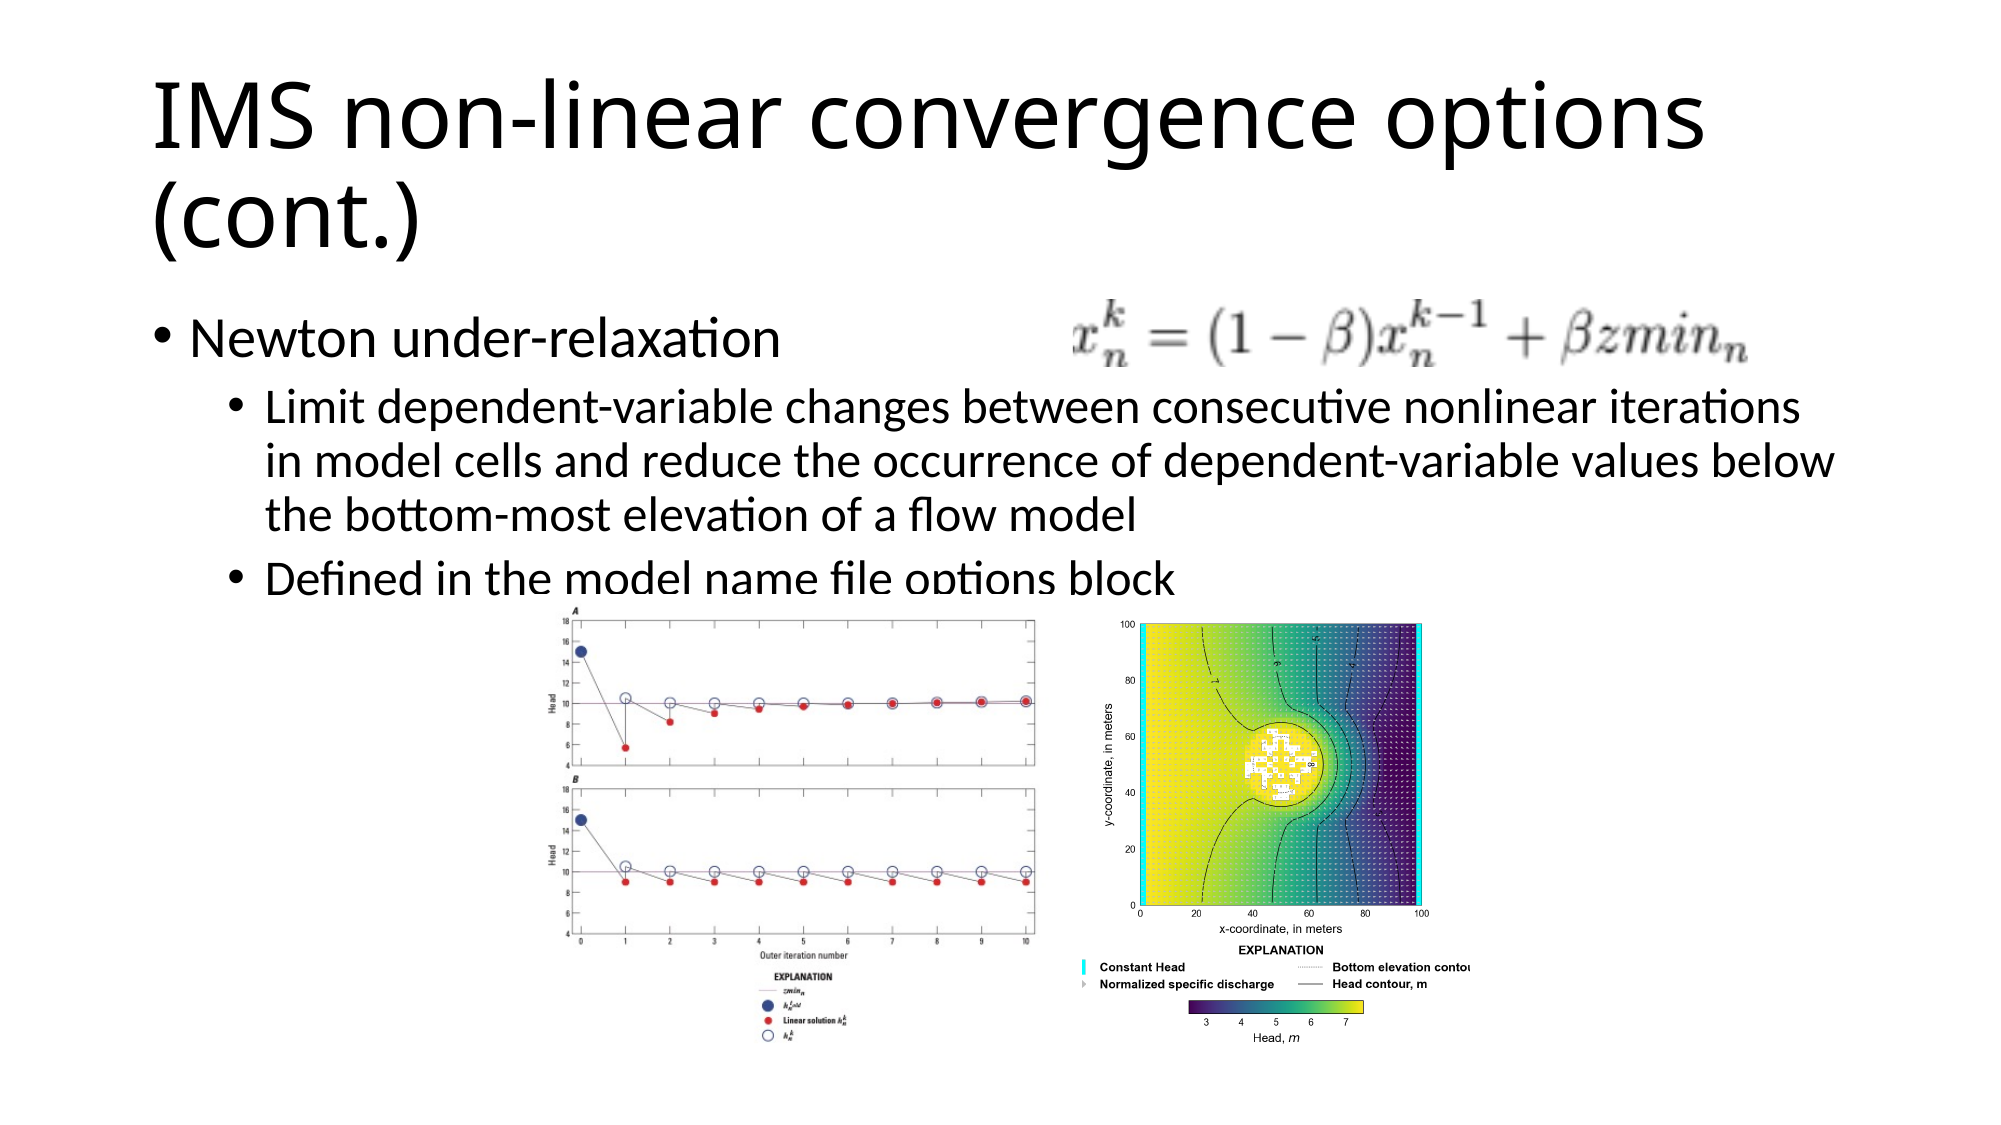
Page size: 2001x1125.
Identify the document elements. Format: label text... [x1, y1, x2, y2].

picture [1072, 299, 1749, 367]
list Newton under-relaxation Limit dependent-variable changes between consecutive nonlinear iterations in model cells and reduce the occurrence of dependent-variable values below the bottom-most elevation of a flow model Defined in the model name file options block [137, 299, 1863, 1014]
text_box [530, 562, 1470, 1078]
title IMS non-linear convergence options (cont.) [137, 59, 1863, 278]
